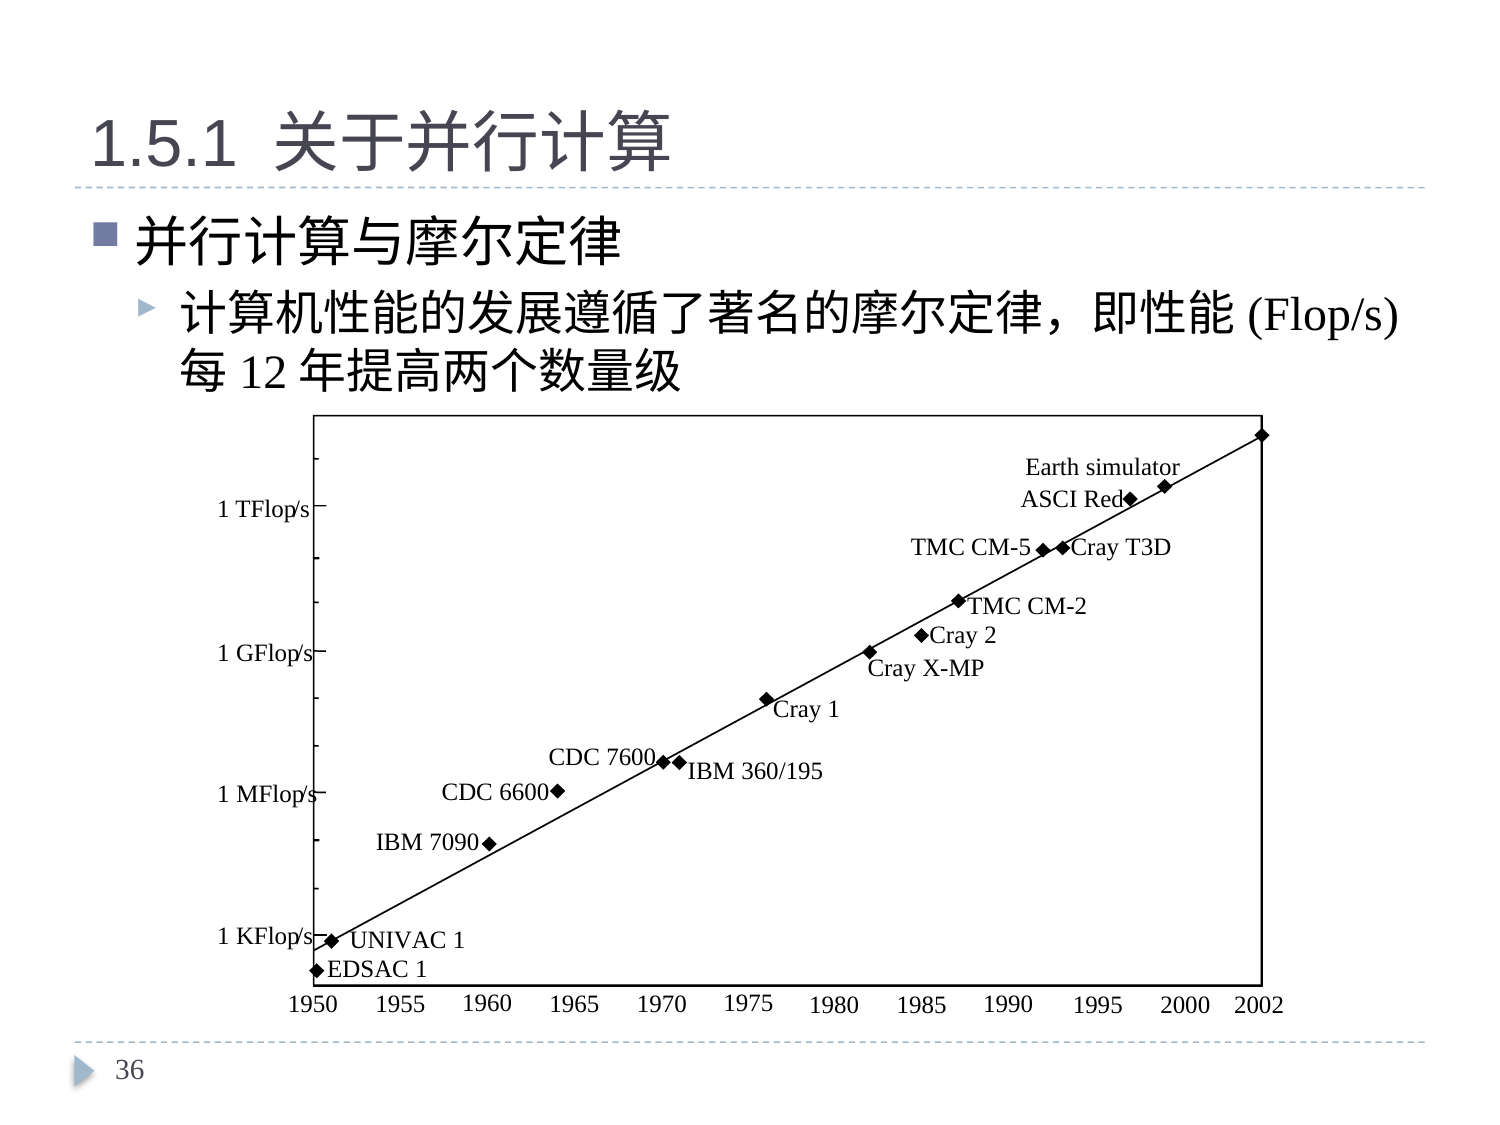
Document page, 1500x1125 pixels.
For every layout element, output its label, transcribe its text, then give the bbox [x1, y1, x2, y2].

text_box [206, 412, 1295, 1024]
list 并行计算与摩尔定律 计算机性能的发展遵循了著名的摩尔定律，即性能(Flop/s)每12年提高两个数量级 [74, 199, 1426, 1011]
slide_number 36 [100, 1042, 426, 1103]
title 1.5.1 关于并行计算 [74, 24, 1426, 188]
